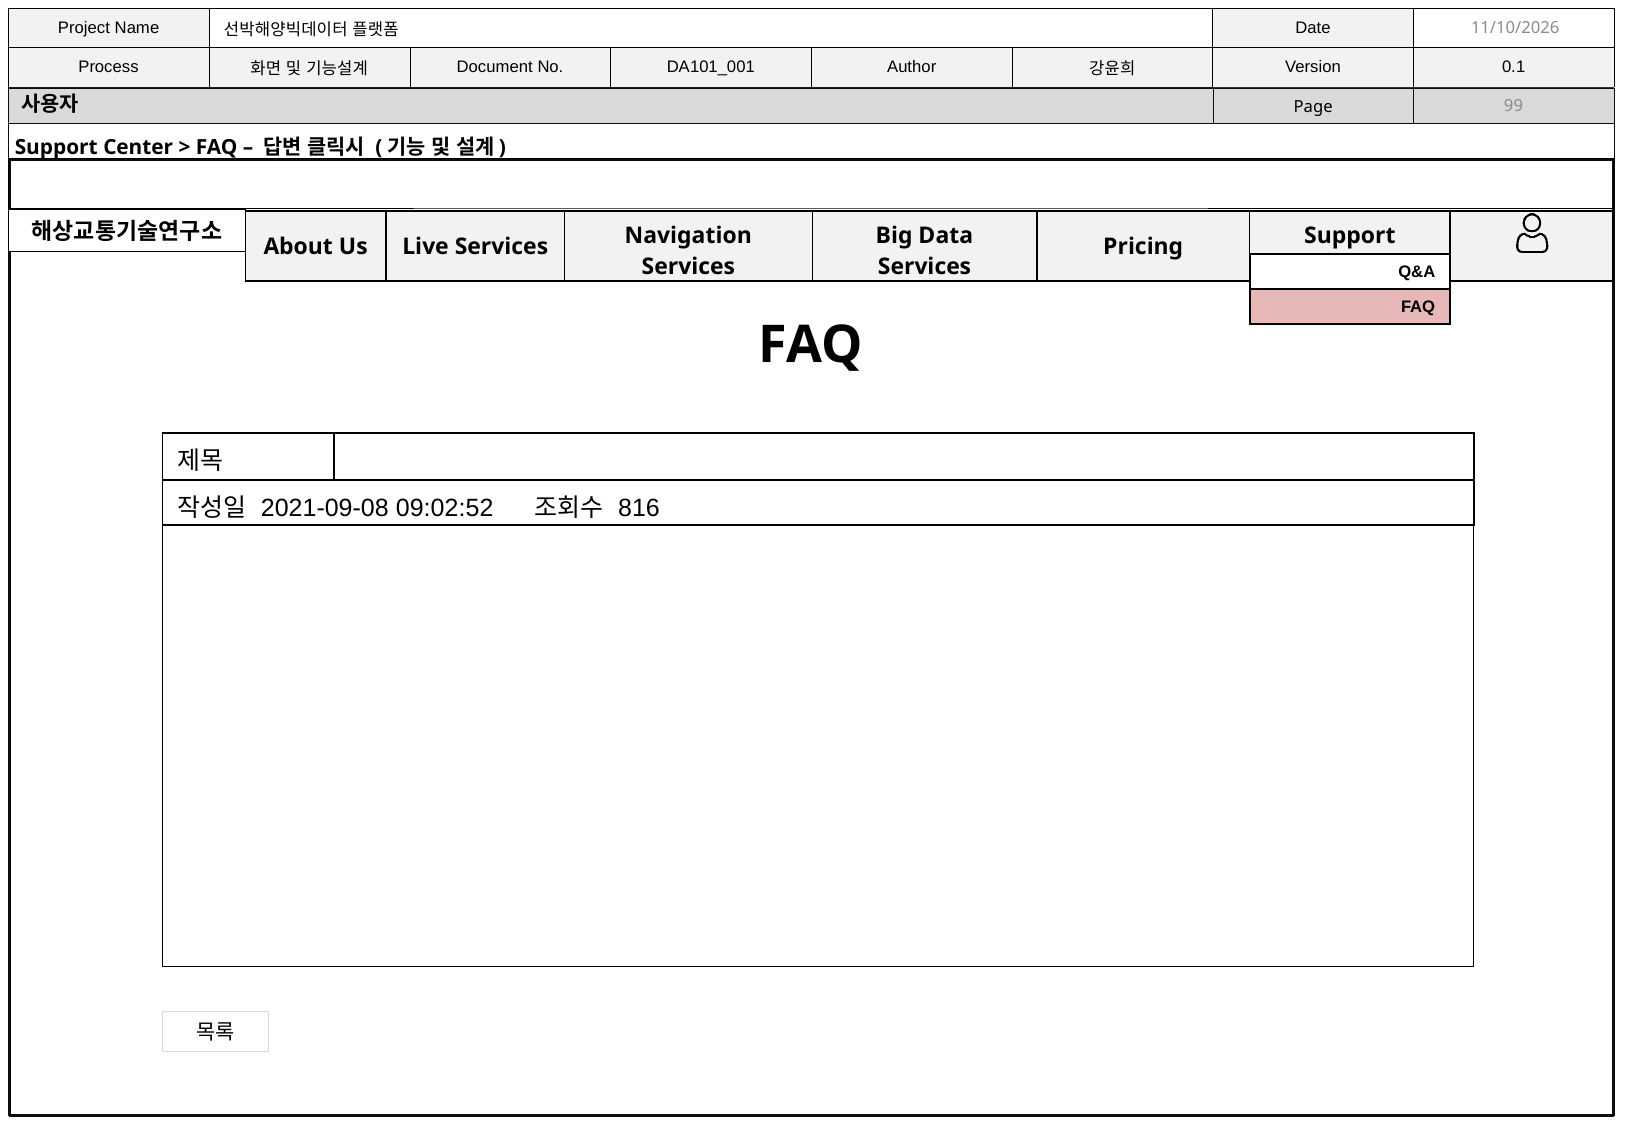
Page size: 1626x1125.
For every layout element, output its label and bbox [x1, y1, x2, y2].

table_header [1251, 255, 1449, 288]
table_header [163, 434, 333, 479]
table_header [1451, 212, 1612, 280]
text_box [592, 302, 1030, 380]
text_box [6, 83, 233, 123]
text_box [160, 523, 1476, 969]
table_header [246, 212, 385, 280]
table_header [335, 434, 1473, 479]
table_header [813, 212, 1036, 280]
text_box [162, 1011, 269, 1052]
table_cell [1251, 290, 1449, 323]
picture [1513, 213, 1552, 253]
table_cell [163, 481, 1473, 523]
table_header [1250, 212, 1449, 253]
table_header [1038, 212, 1249, 280]
slide_number [1413, 88, 1614, 124]
table_header [387, 212, 564, 280]
table_header [565, 212, 812, 280]
slide_number [1414, 10, 1616, 46]
text_box [0, 126, 1615, 254]
